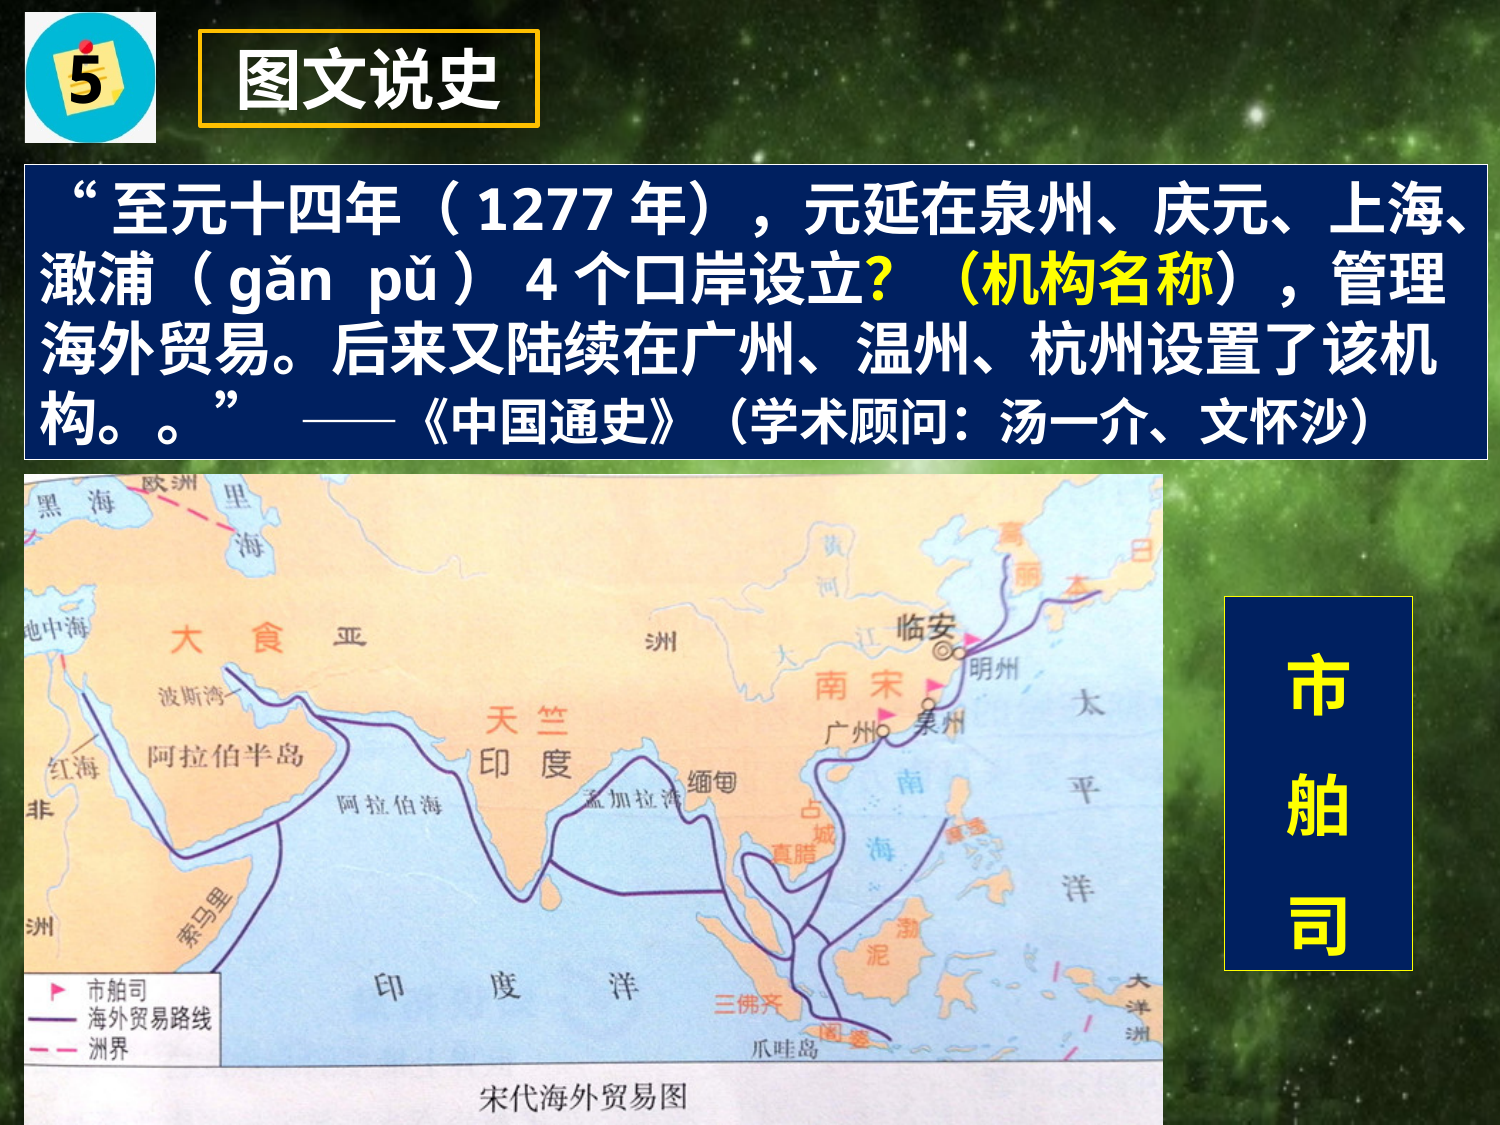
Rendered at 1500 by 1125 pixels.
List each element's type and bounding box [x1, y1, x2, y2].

picture [0, 0, 1500, 1125]
text_box [24, 12, 538, 144]
